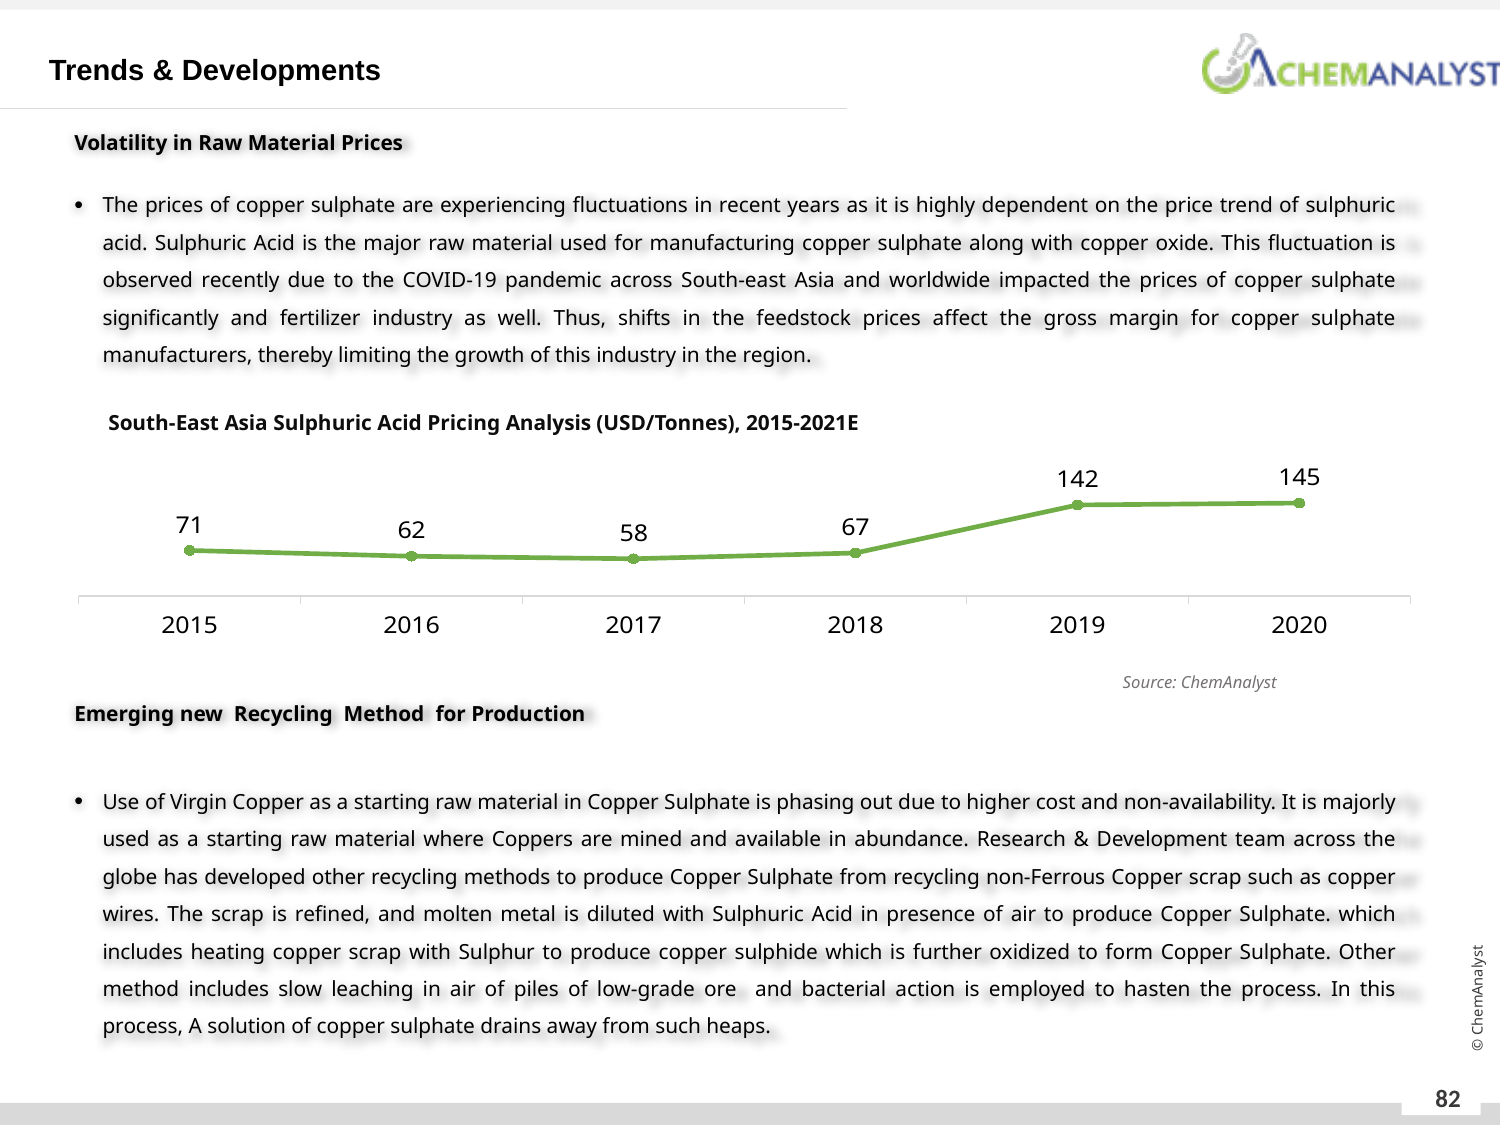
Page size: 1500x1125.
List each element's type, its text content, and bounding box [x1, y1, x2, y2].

text_box Trends & Developments [33, 43, 1498, 94]
chart [55, 461, 1481, 642]
text_box Emerging new Recycling Method for Production Use of Virgin Copper as a starting raw material in Copper Sulphate is phasing out due to higher cost and non-availability. It is majorly used as a starting raw material where Coppers are mined and available in abundance. Research & Development team across the globe has developed other recycling methods to produce Copper Sulphate from recycling non-Ferrous Copper scrap such as copper wires. The scrap is refined, and molten metal is diluted with Sulphuric Acid in presence of air to produce Copper Sulphate. which includes heating copper scrap with Sulphur to produce copper sulphide which is further oxidized to form Copper Sulphate. Other method includes slow leaching in air of piles of low-grade ore and bacterial action is employed to hasten the process. In this process, A solution of copper sulphate drains away from such heaps. [59, 643, 1411, 1039]
text_box Volatility in Raw Material Prices The prices of copper sulphate are experiencing fluctuations in recent years as it is highly dependent on the price trend of sulphuric acid. Sulphuric Acid is the major raw material used for manufacturing copper sulphate along with copper oxide. This fluctuation is observed recently due to the COVID-19 pandemic across South-east Asia and worldwide impacted the prices of copper sulphate significantly and fertilizer industry as well. Thus, shifts in the feedstock prices affect the gross margin for copper sulphate manufacturers, thereby limiting the growth of this industry in the region. [59, 59, 1411, 268]
text_box South-East Asia Sulphuric Acid Pricing Analysis (USD/Tonnes), 2015-2021E [93, 389, 1500, 442]
text_box Source: ChemAnalyst [1107, 664, 1445, 700]
picture [1202, 33, 1500, 94]
